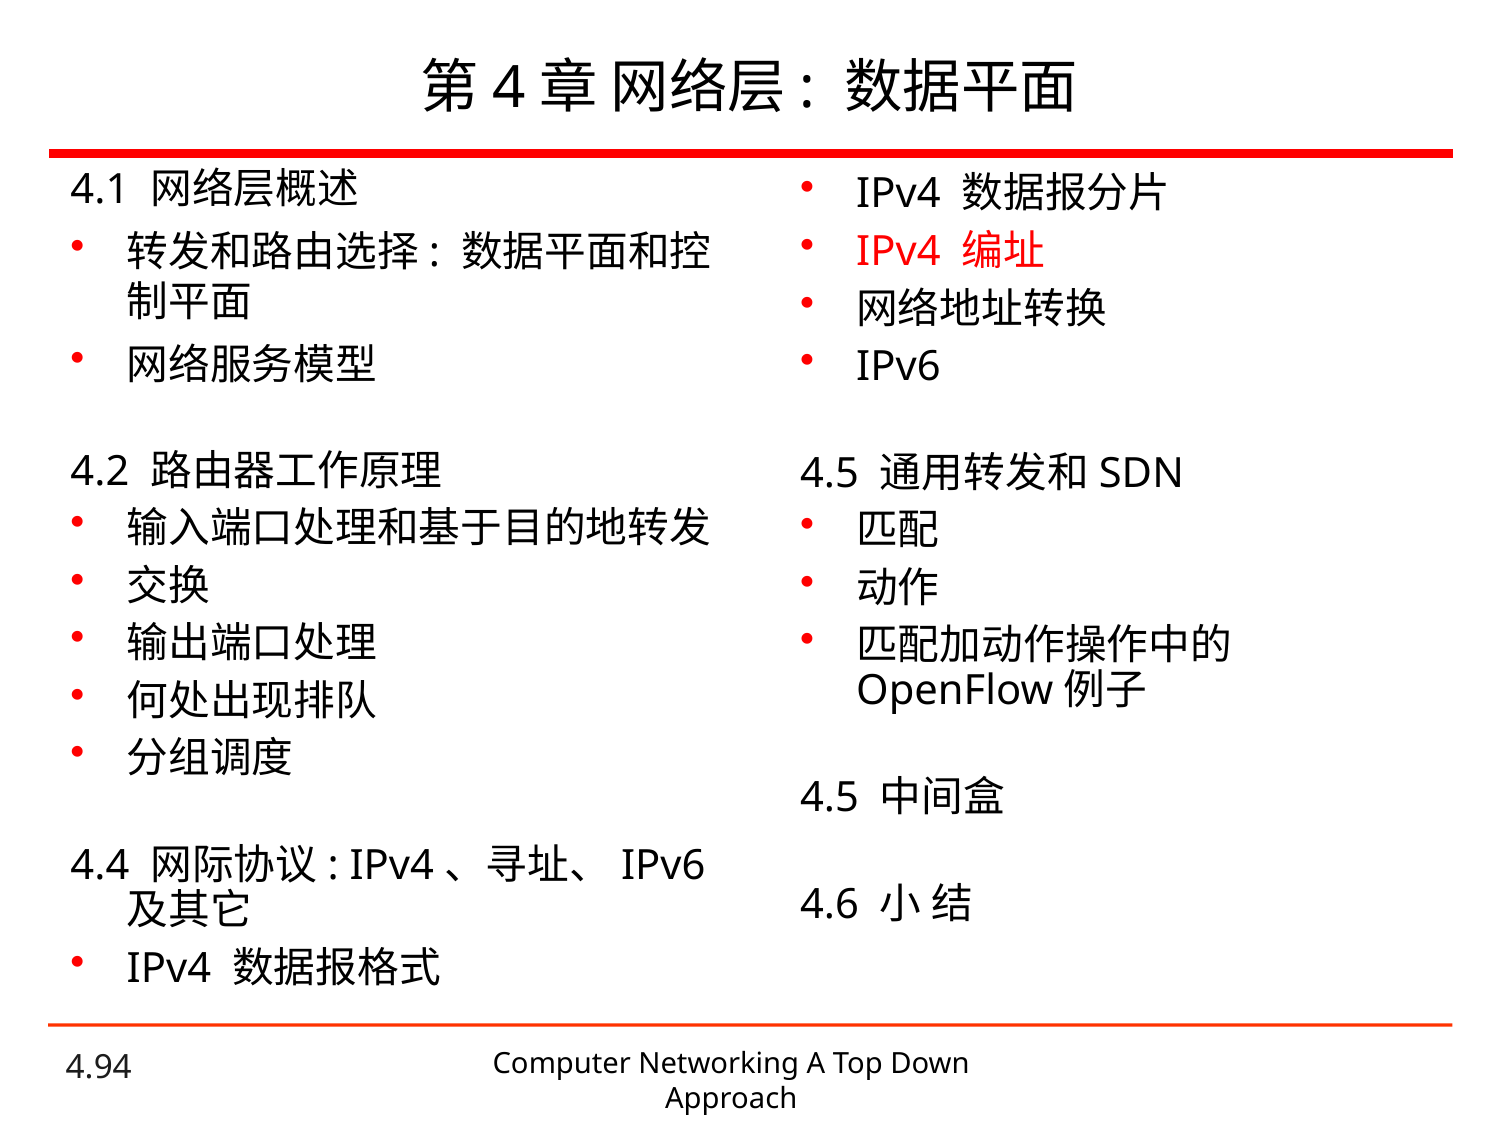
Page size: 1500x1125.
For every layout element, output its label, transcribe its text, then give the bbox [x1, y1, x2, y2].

title 第4章 网络层: 数据平面 [55, 31, 1443, 138]
list IPv4 数据报分片 IPv4 编址 网络地址转换 IPv6 4.5 通用转发和SDN 匹配 动作 匹配加动作操作中的OpenFlow例子 4.5 中间盒 4.6 小 结 [784, 164, 1443, 1022]
list 4.1 网络层概述 转发和路由选择: 数据平面和控制平面 网络服务模型 4.2 路由器工作原理 输入端口处理和基于目的地转发 交换 输出端口处理 何处出现排队 分组调度 4.4 网际协议: IPv4、寻址、IPv6及其它 IPv4 数据报格式 [55, 159, 754, 1022]
